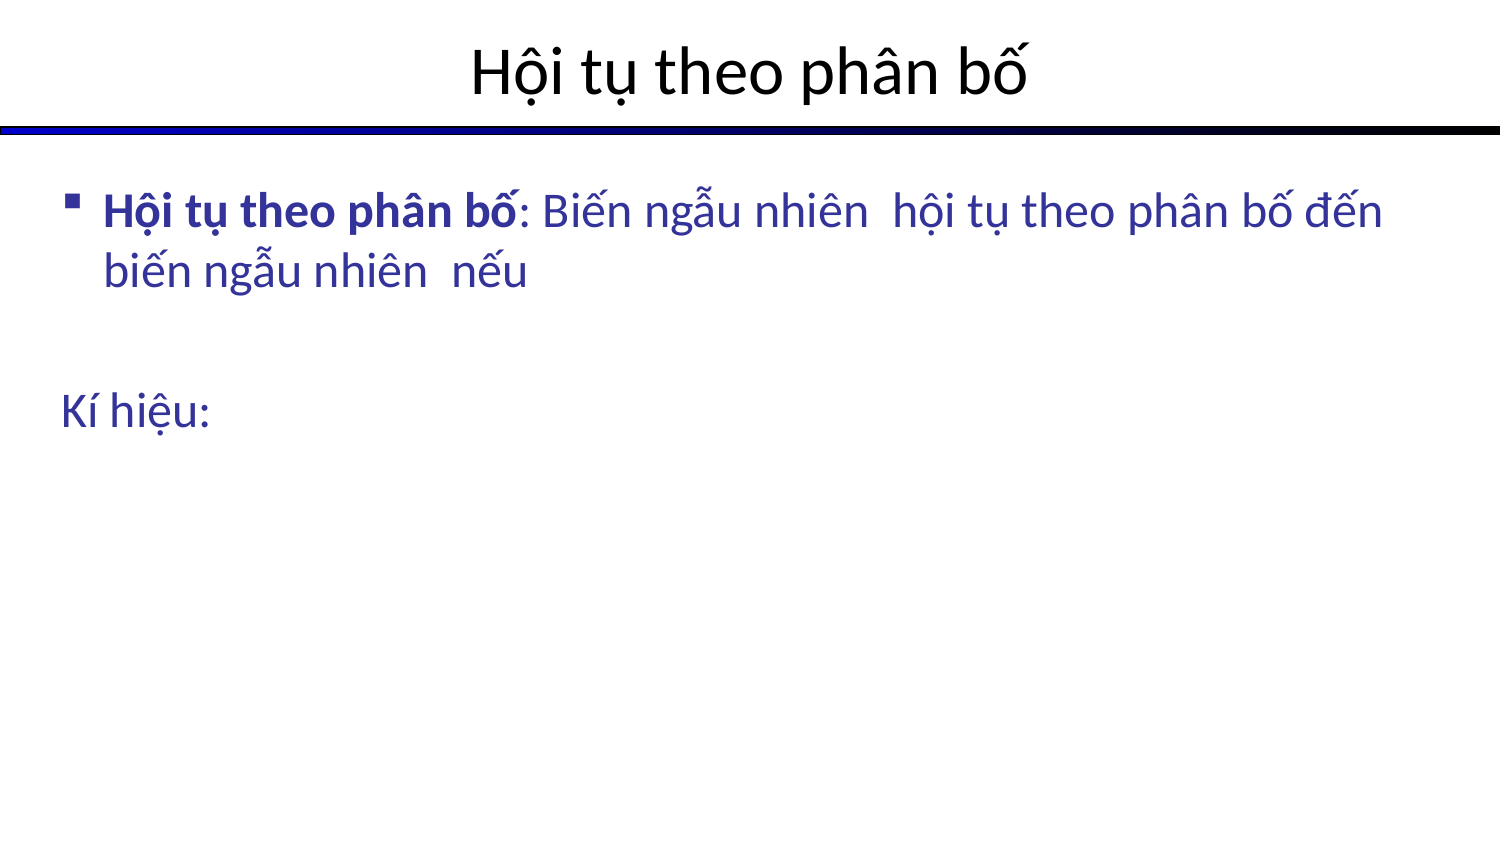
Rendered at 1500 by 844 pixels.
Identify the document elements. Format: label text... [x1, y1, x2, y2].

title Hội tụ theo phân bố [0, 0, 1500, 138]
